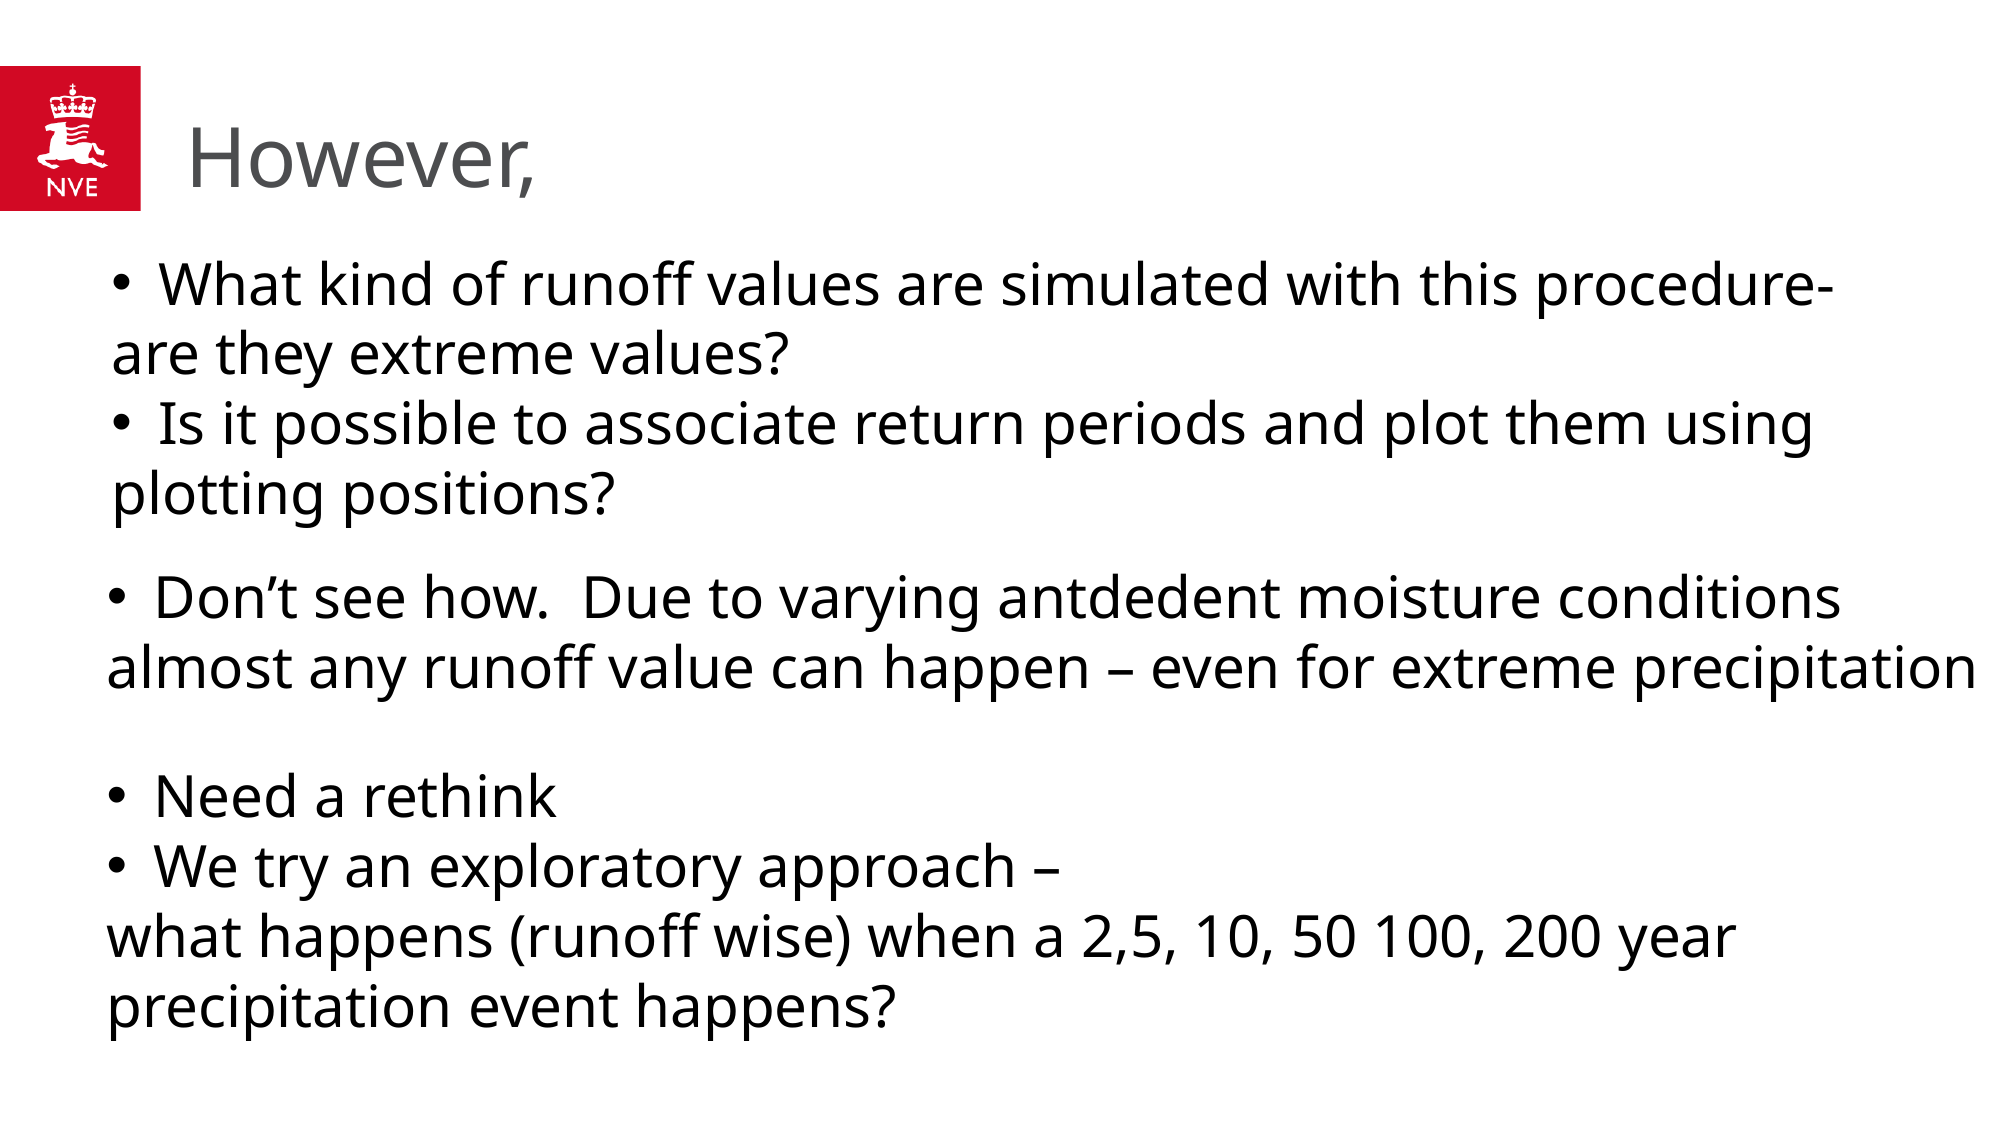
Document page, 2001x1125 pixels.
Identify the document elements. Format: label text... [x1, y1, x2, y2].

text_box Need a rethink We try an exploratory approach – what happens (runoff wise) when a 2,5, 10, 50 100, 200 year precipitation event happens? [91, 752, 1784, 1047]
text_box What kind of runoff values are simulated with this procedure- are they extreme values? Is it possible to associate return periods and plot them using plotting positions? [96, 239, 1866, 534]
text_box Don’t see how. Due to varying antdedent moisture conditions almost any runoff value can happen – even for extreme precipitation [92, 553, 2000, 708]
title However, [170, 96, 1861, 231]
